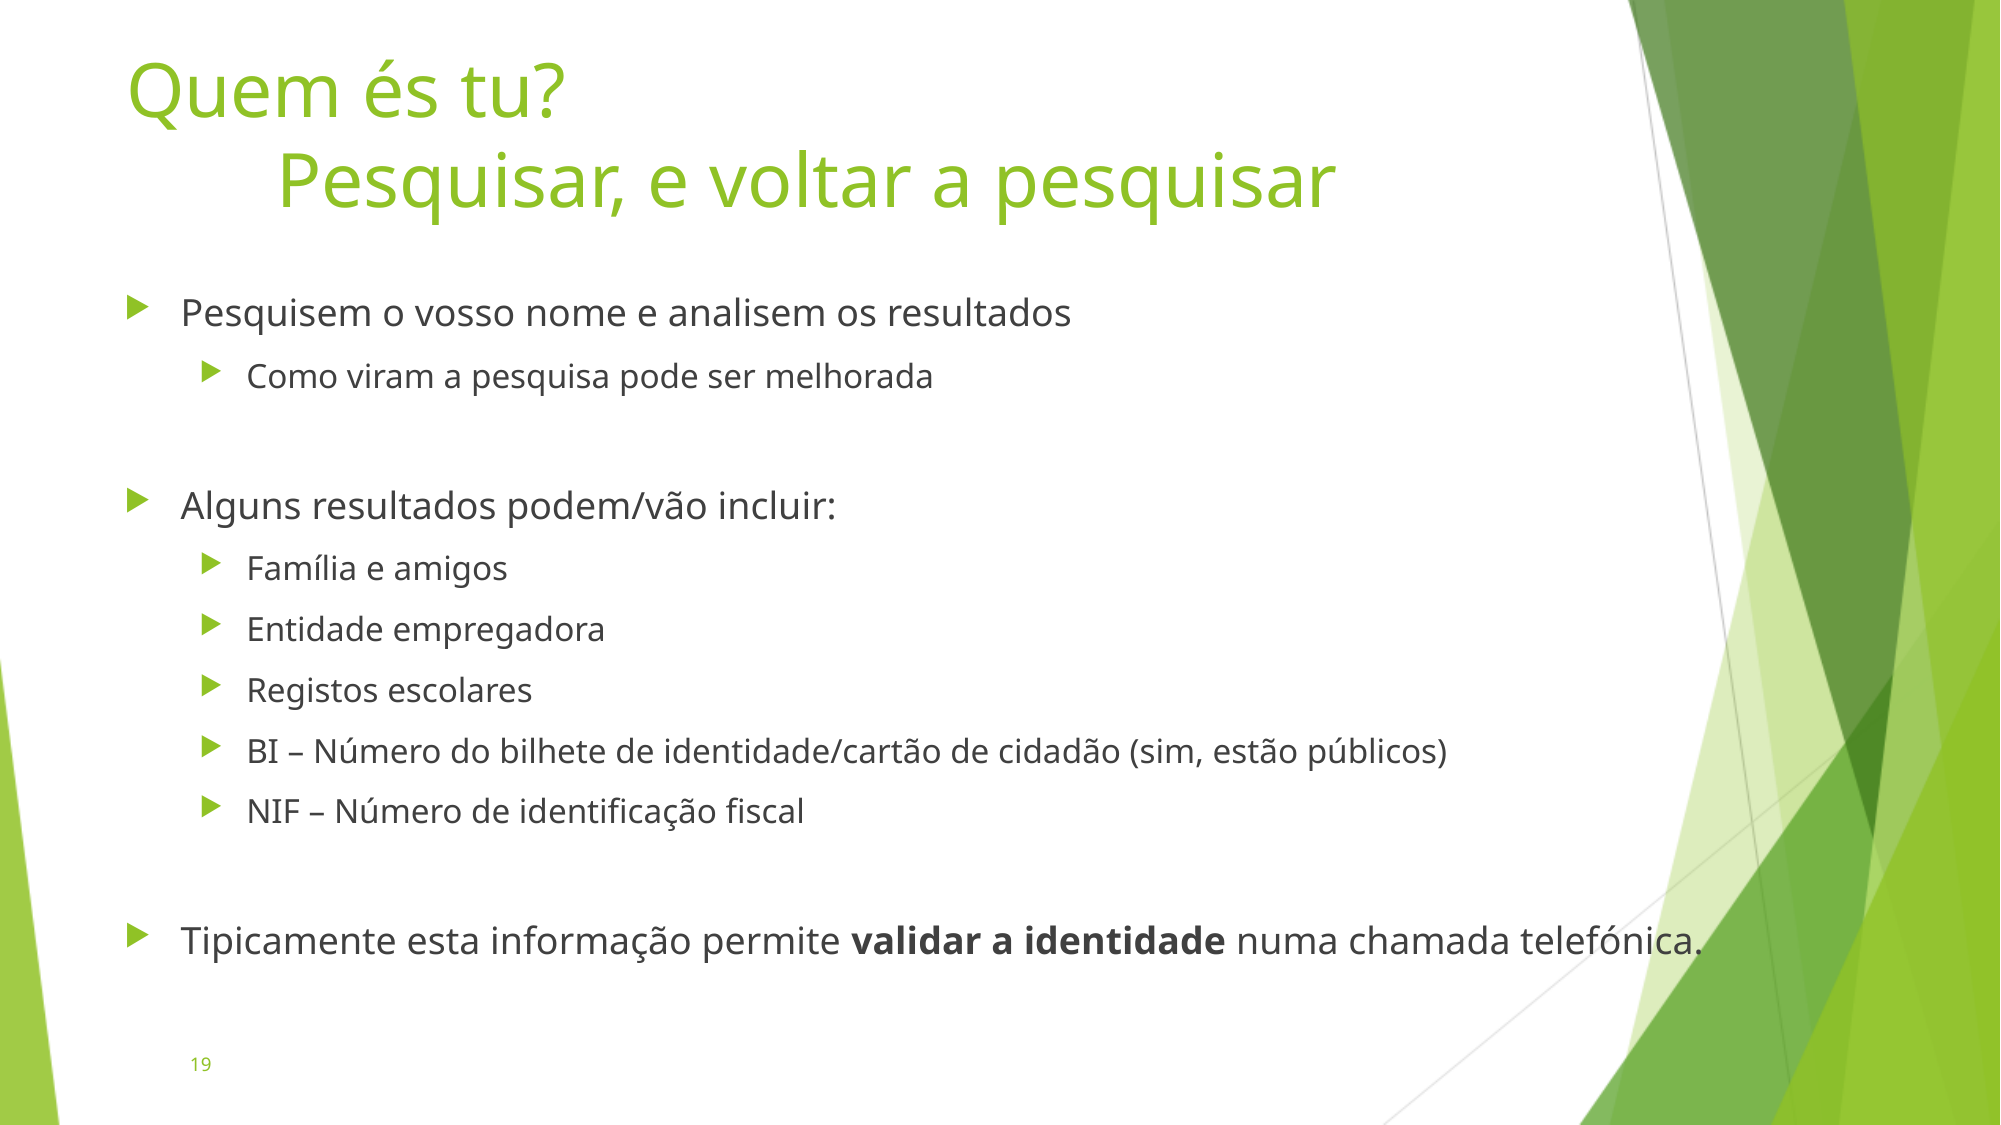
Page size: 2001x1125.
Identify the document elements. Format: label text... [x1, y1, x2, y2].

list Pesquisem o vosso nome e analisem os resultados Como viram a pesquisa pode ser melhorada Alguns resultados podem/vão incluir: Família e amigos Entidade empregadora Registos escolares BI – Número do bilhete de identidade/cartão de cidadão (sim, estão públicos) NIF – Número de identificação fiscal Tipicamente esta informação permite validar a identidade numa chamada telefónica. [109, 281, 1779, 992]
text_box 19 [114, 1035, 227, 1095]
title Quem és tu? Pesquisar, e voltar a pesquisar [111, 34, 1779, 252]
picture [1351, 0, 2000, 1125]
picture [0, 0, 110, 1125]
